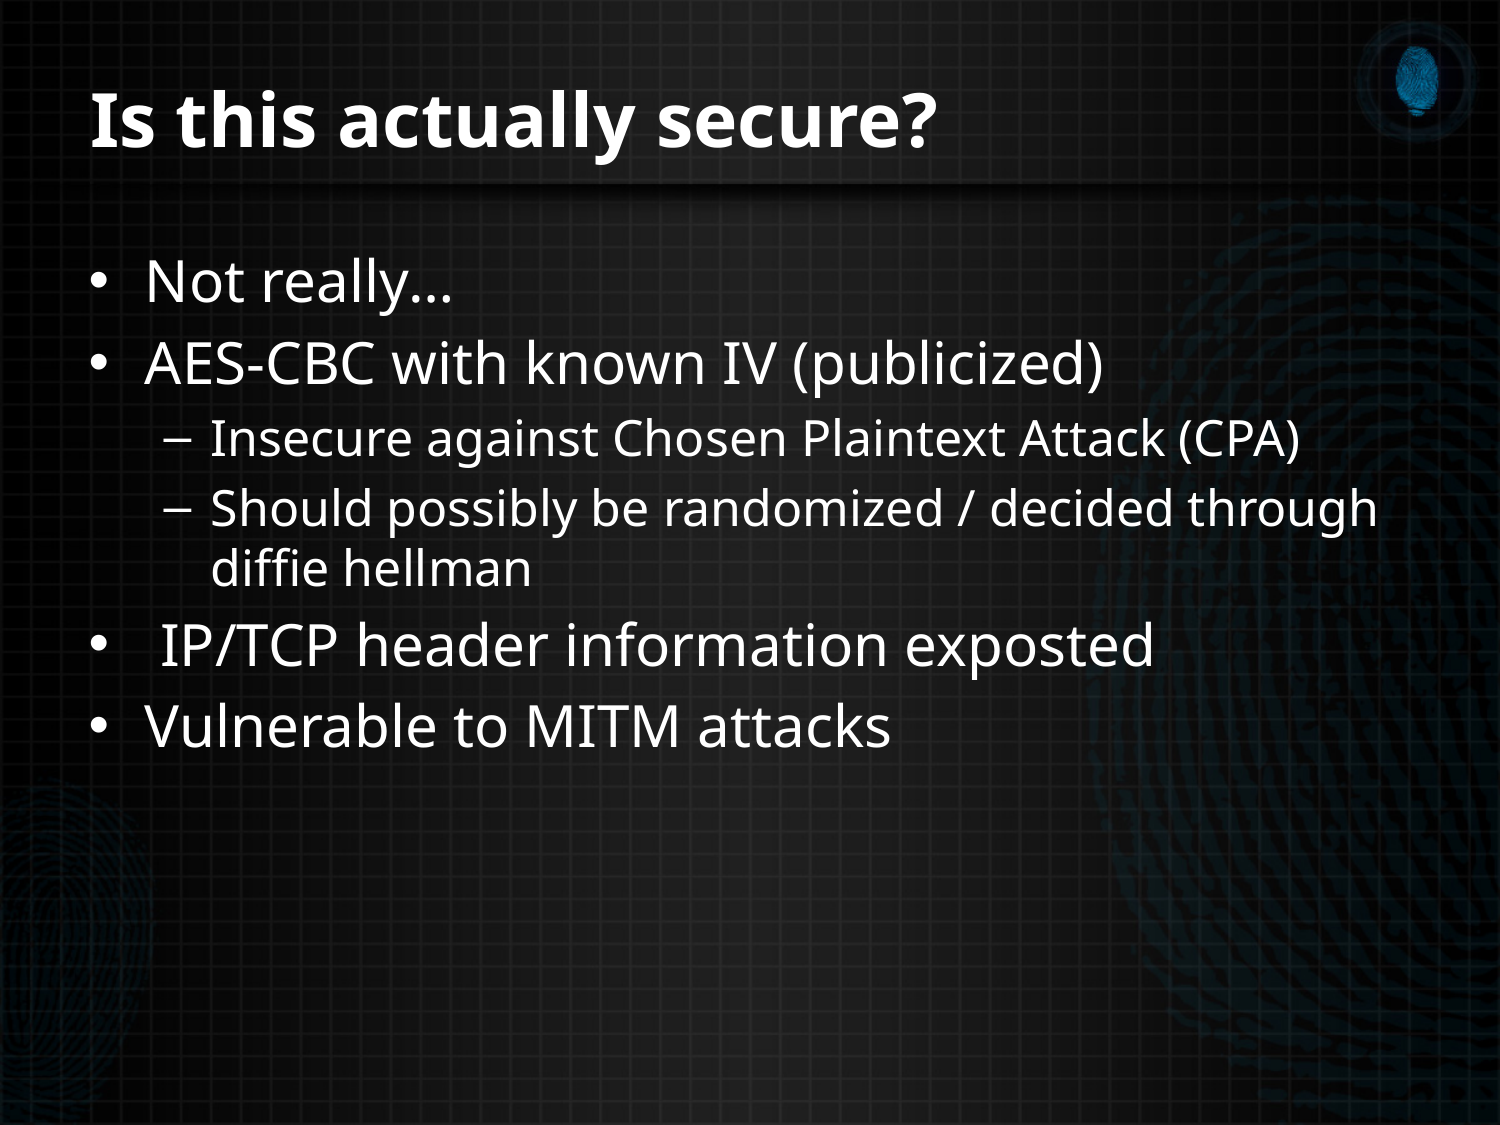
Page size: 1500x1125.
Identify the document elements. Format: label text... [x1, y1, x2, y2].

picture [0, 0, 1500, 1125]
title Is this actually secure? [75, 24, 1425, 212]
list Not really… AES-CBC with known IV (publicized) Insecure against Chosen Plaintext Attack (CPA) Should possibly be randomized / decided through diffie hellman IP/TCP header information exposted Vulnerable to MITM attacks [73, 236, 1424, 1100]
